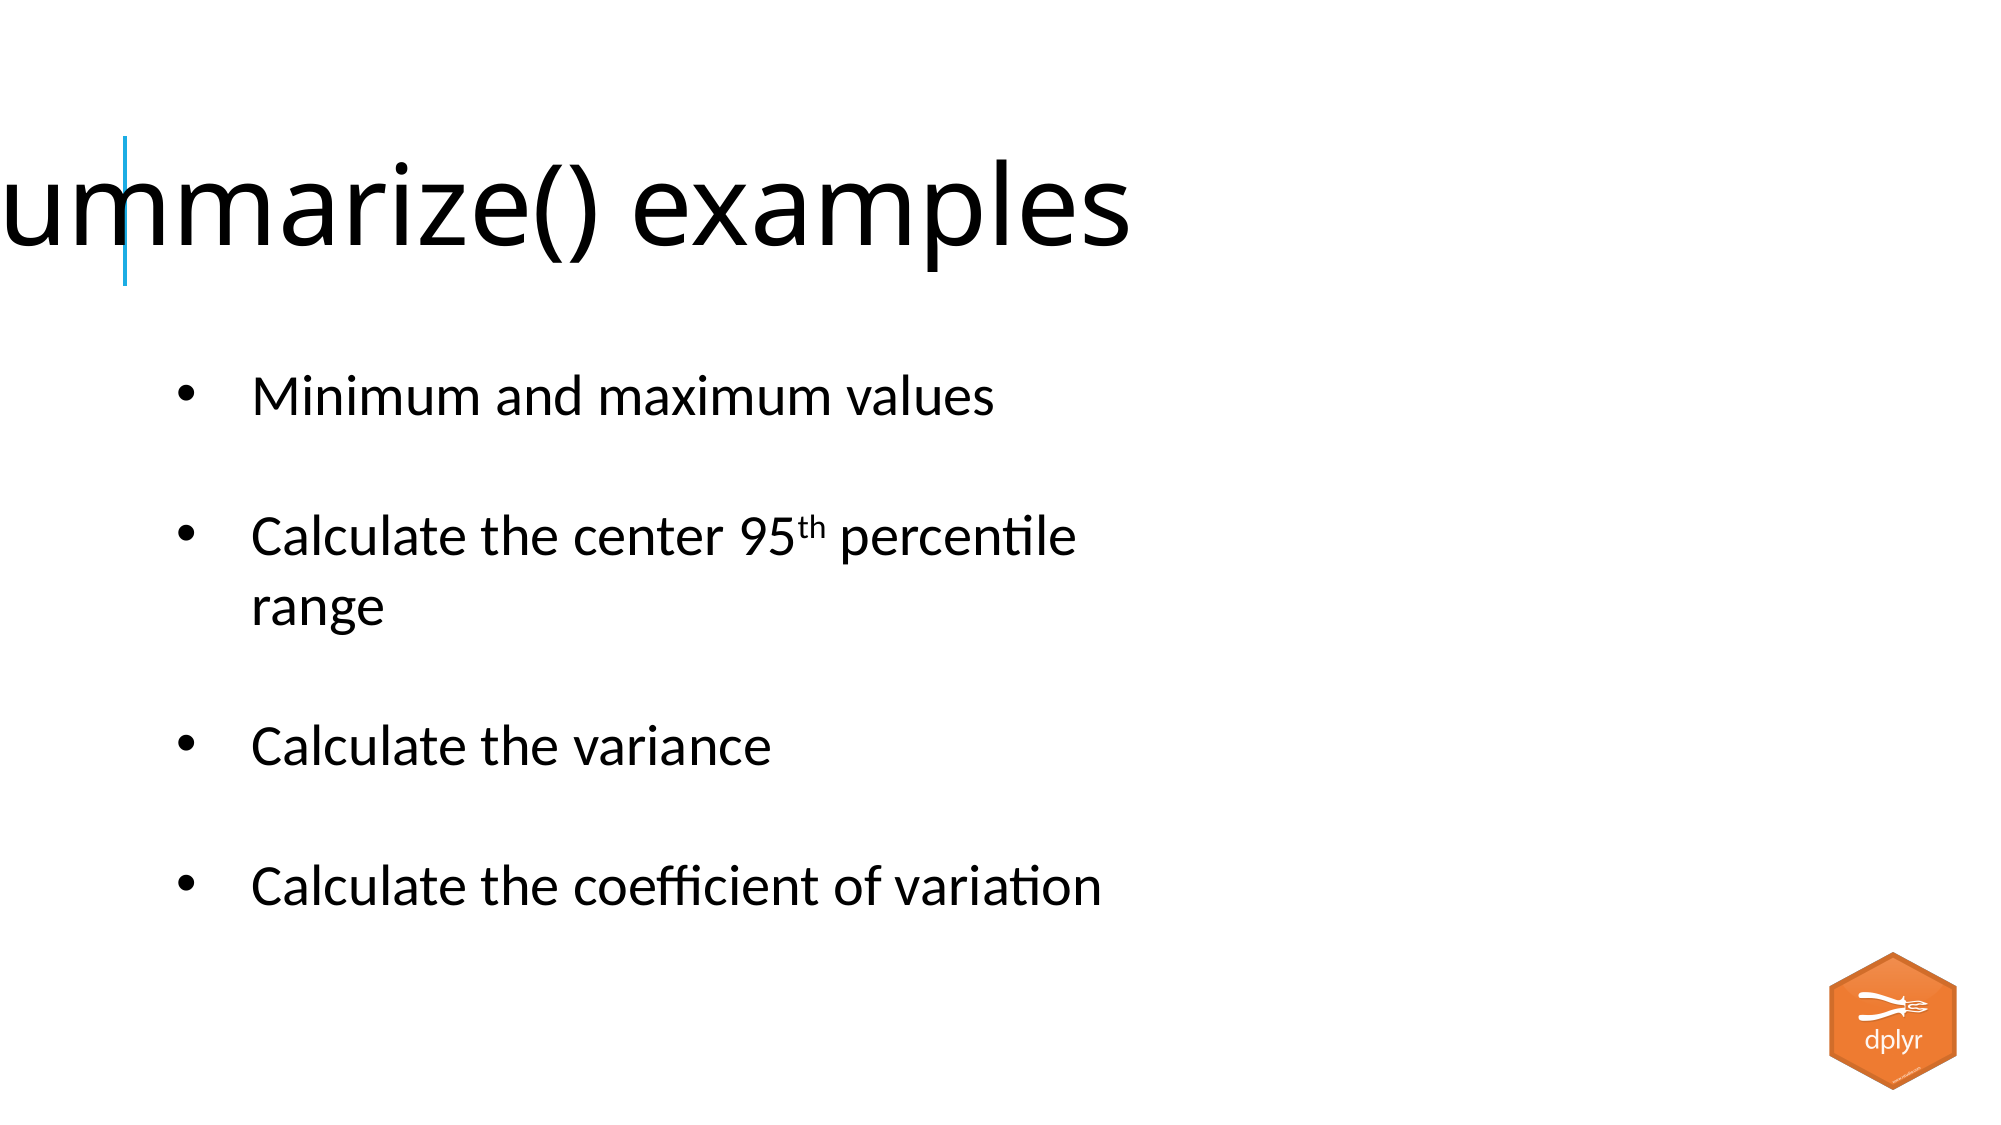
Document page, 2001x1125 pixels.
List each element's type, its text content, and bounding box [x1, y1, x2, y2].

text_box [1829, 952, 1957, 1090]
text_box summarize() examples [0, 125, 1150, 276]
text_box Minimum and maximum values Calculate the center 95th percentile range Calculate the variance Calculate the coefficient of variation [175, 286, 1187, 661]
